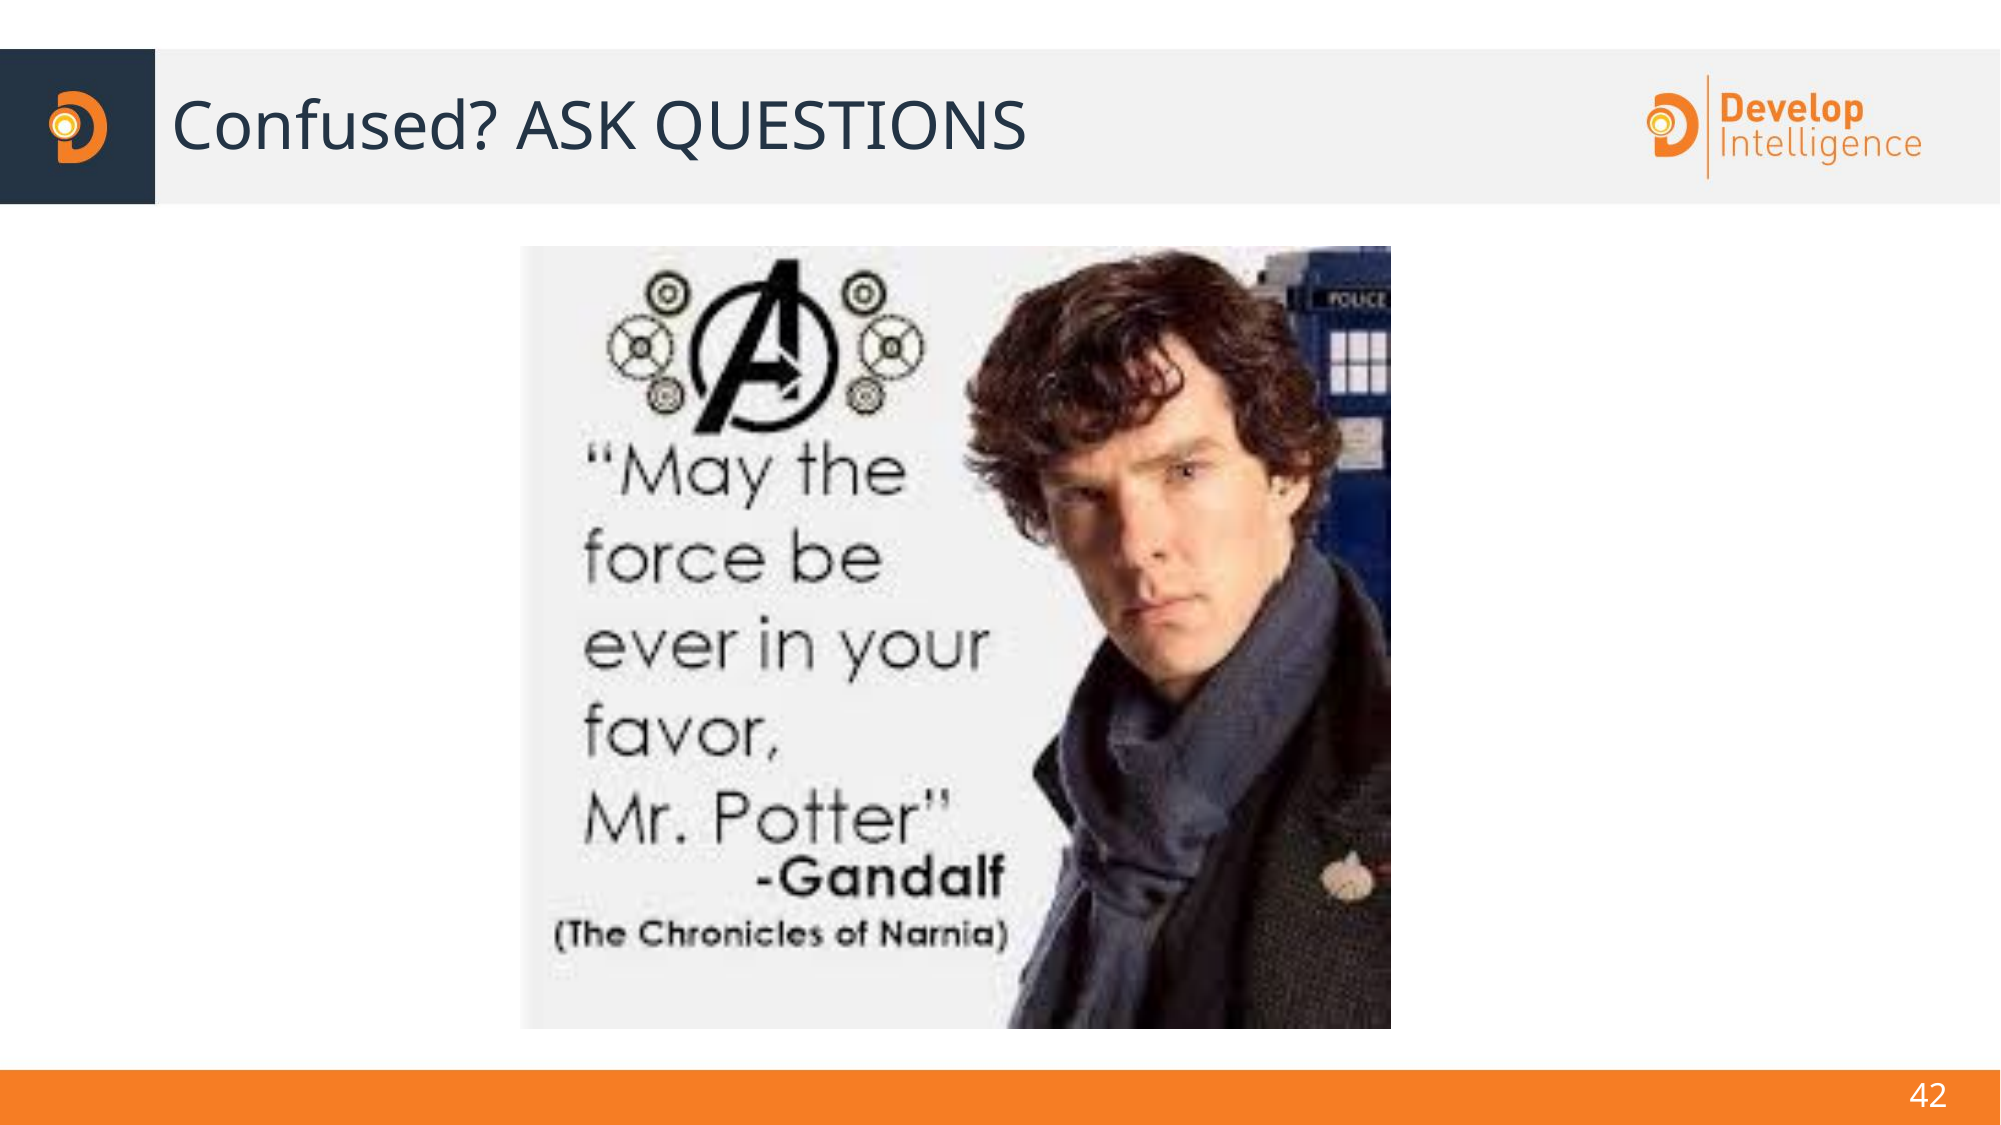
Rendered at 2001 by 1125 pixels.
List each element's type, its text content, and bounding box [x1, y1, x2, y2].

picture [0, 0, 2001, 1125]
slide_number 42 [1860, 1072, 1998, 1122]
title Confused? ASK QUESTIONS [156, 53, 1999, 203]
